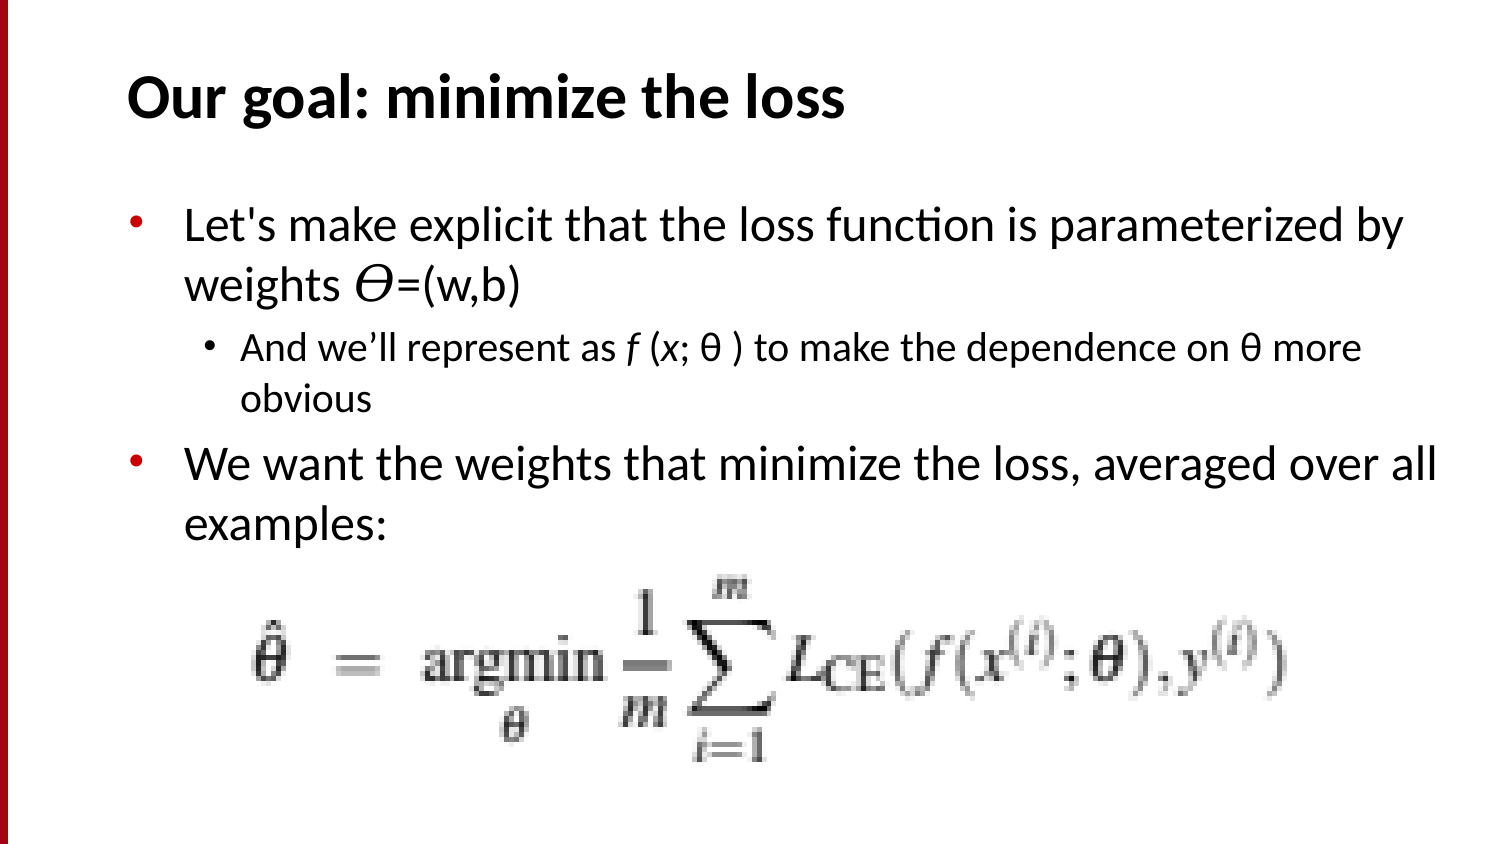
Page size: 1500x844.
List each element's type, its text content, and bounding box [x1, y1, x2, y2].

picture [237, 559, 1293, 768]
title Our goal: minimize the loss [112, 46, 1369, 139]
